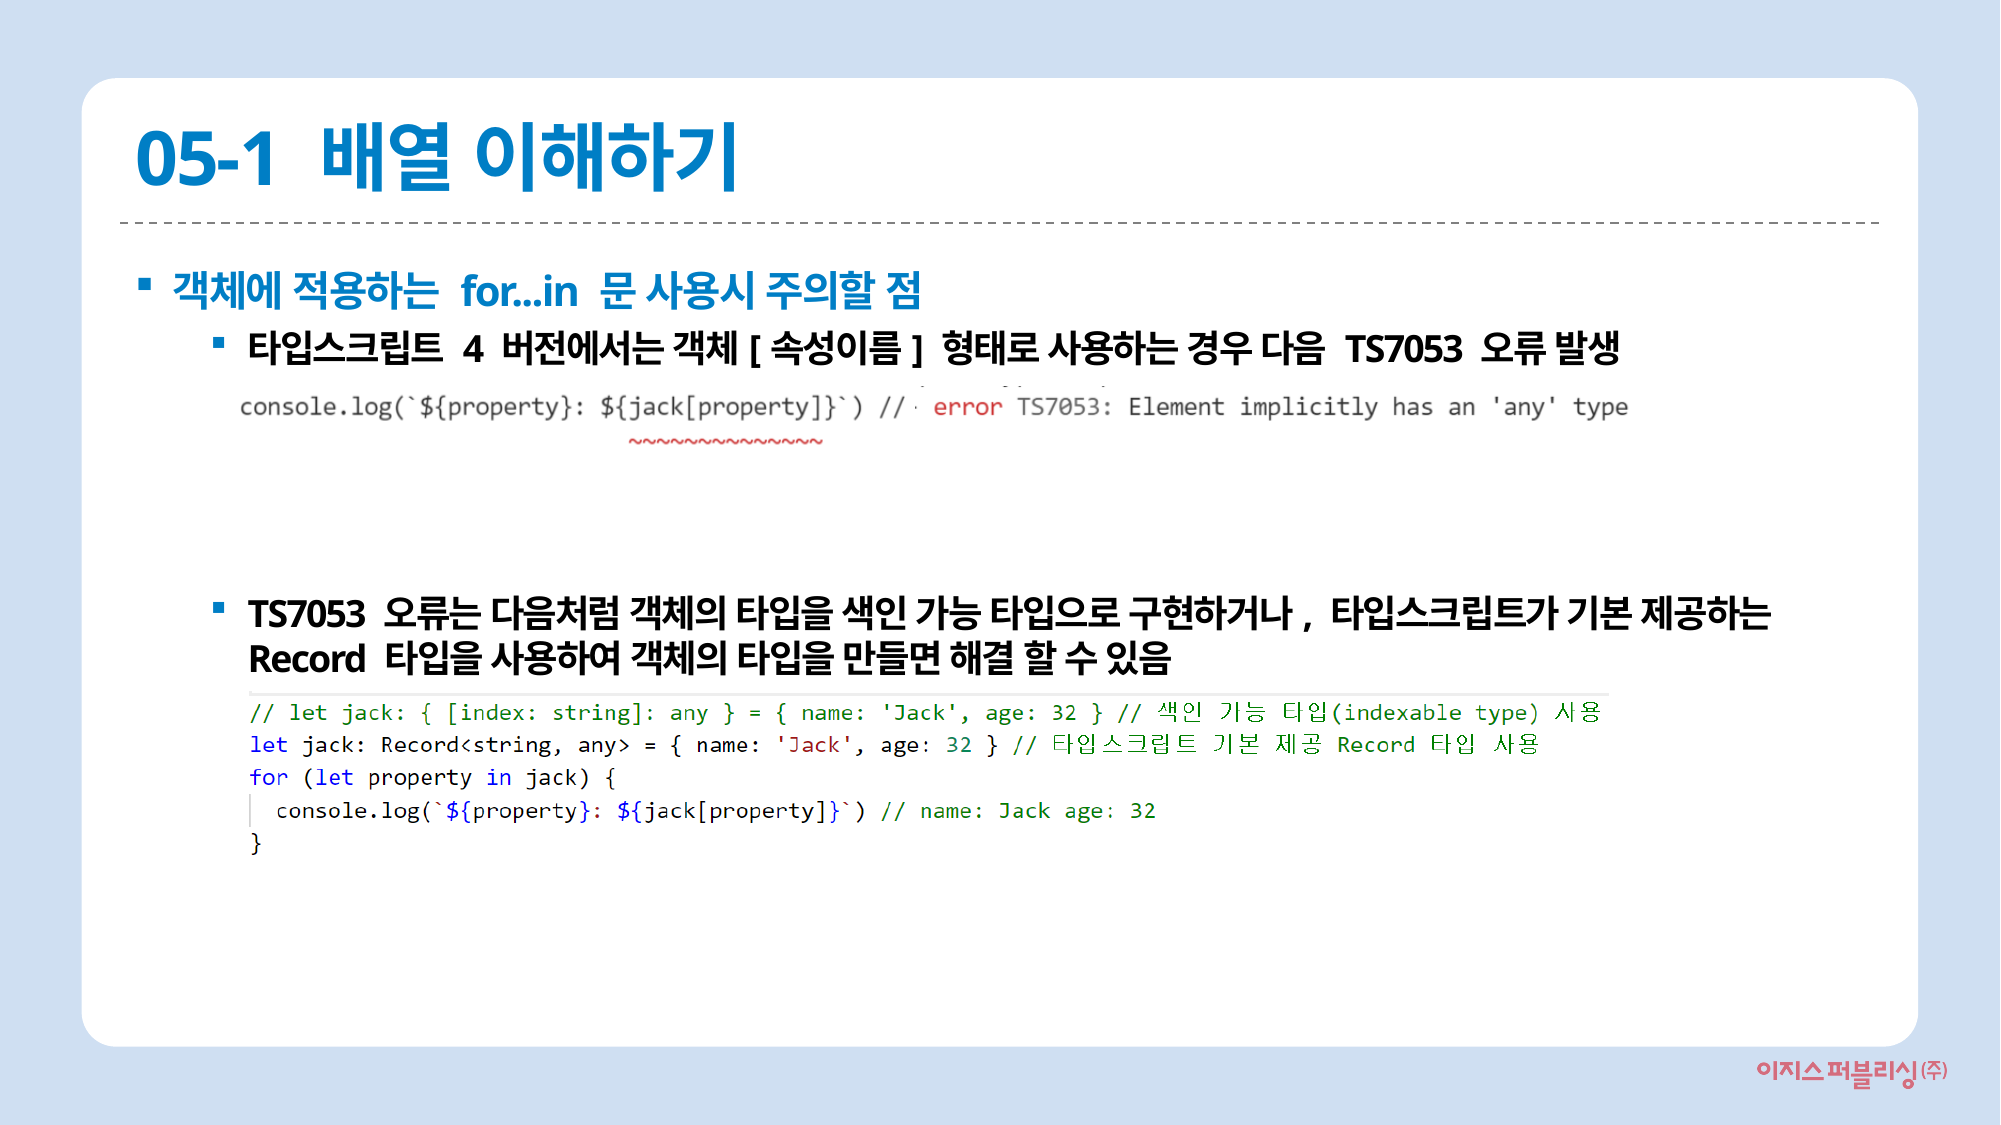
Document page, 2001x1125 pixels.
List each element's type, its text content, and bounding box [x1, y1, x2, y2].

picture [242, 691, 1609, 868]
picture [222, 386, 1638, 451]
title 05-1 배열 이해하기 [120, 109, 1880, 209]
list 객체에 적용하는 for...in 문 사용시 주의할 점 타입스크립트 4 버전에서는 객체[속성이름] 형태로 사용하는 경우 다음 TS7053 오류 발생 TS7053 오류는 다음처럼 객체의 타입을 색인 가능 타입으로 구현하거나, 타입스크립트가 기본 제공하는 Record 타입을 사용하여 객체의 타입을 만들면 해결 할 수 있음 [120, 257, 1865, 1009]
